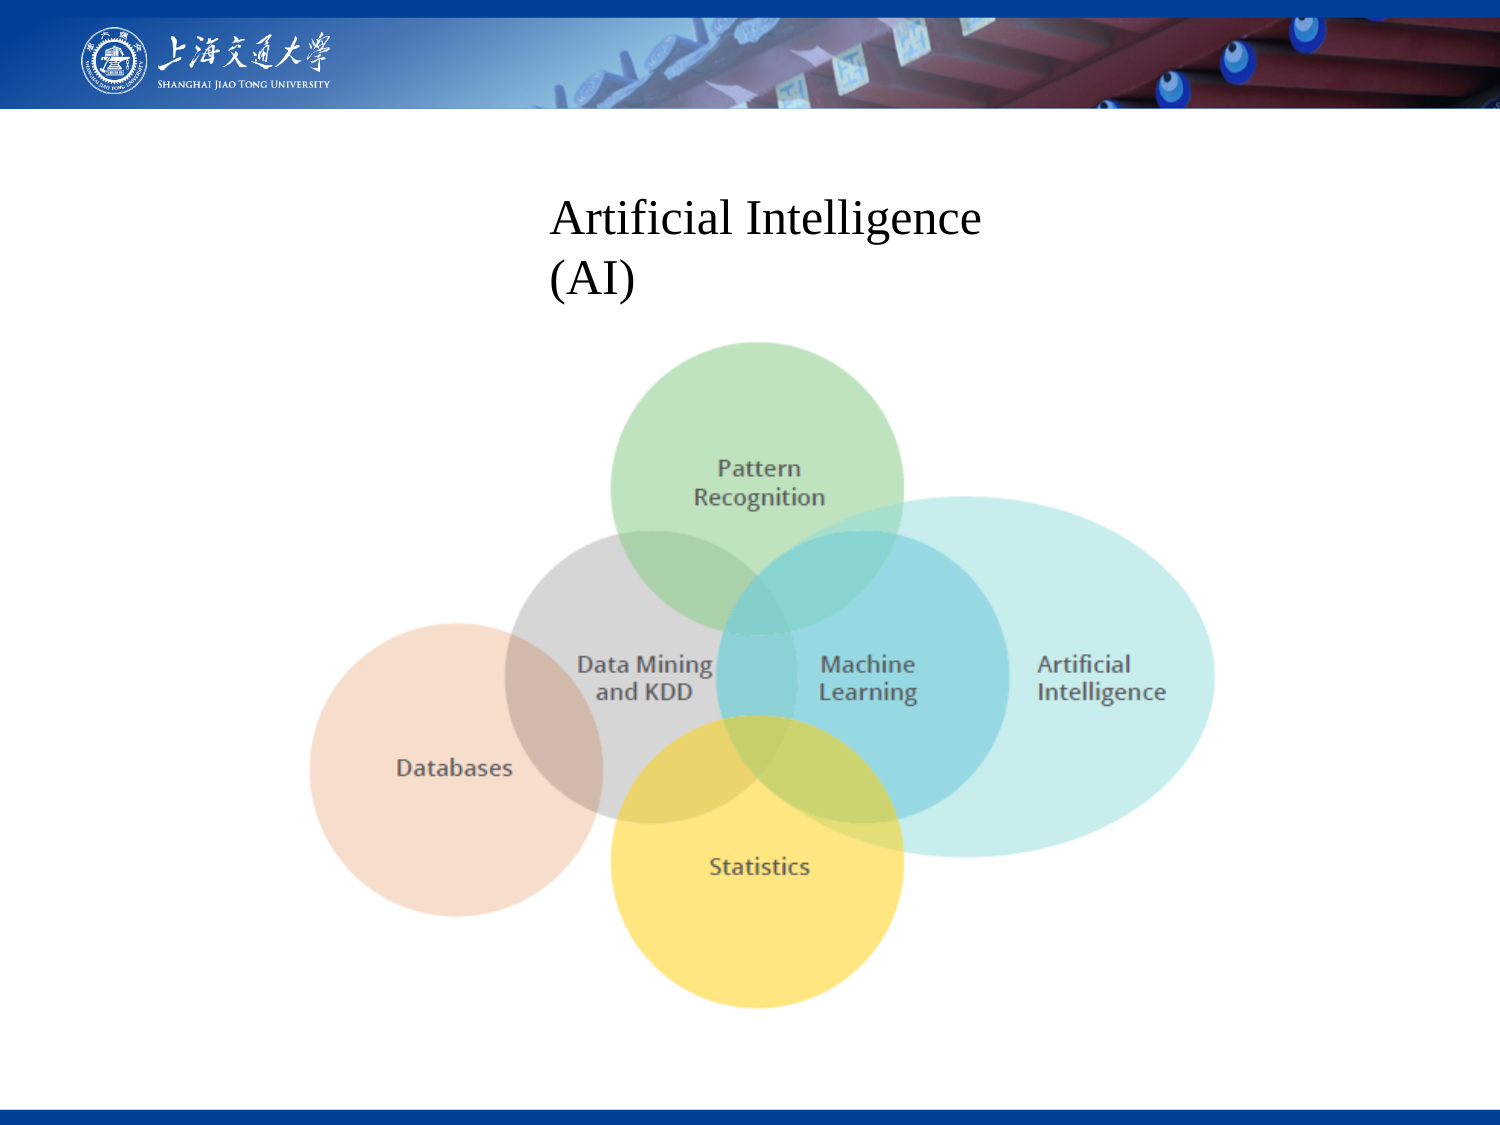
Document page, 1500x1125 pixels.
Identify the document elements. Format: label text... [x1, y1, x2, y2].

text_box Artificial Intelligence (AI) [534, 177, 1094, 308]
picture [212, 308, 1309, 1047]
picture [0, 18, 1500, 109]
